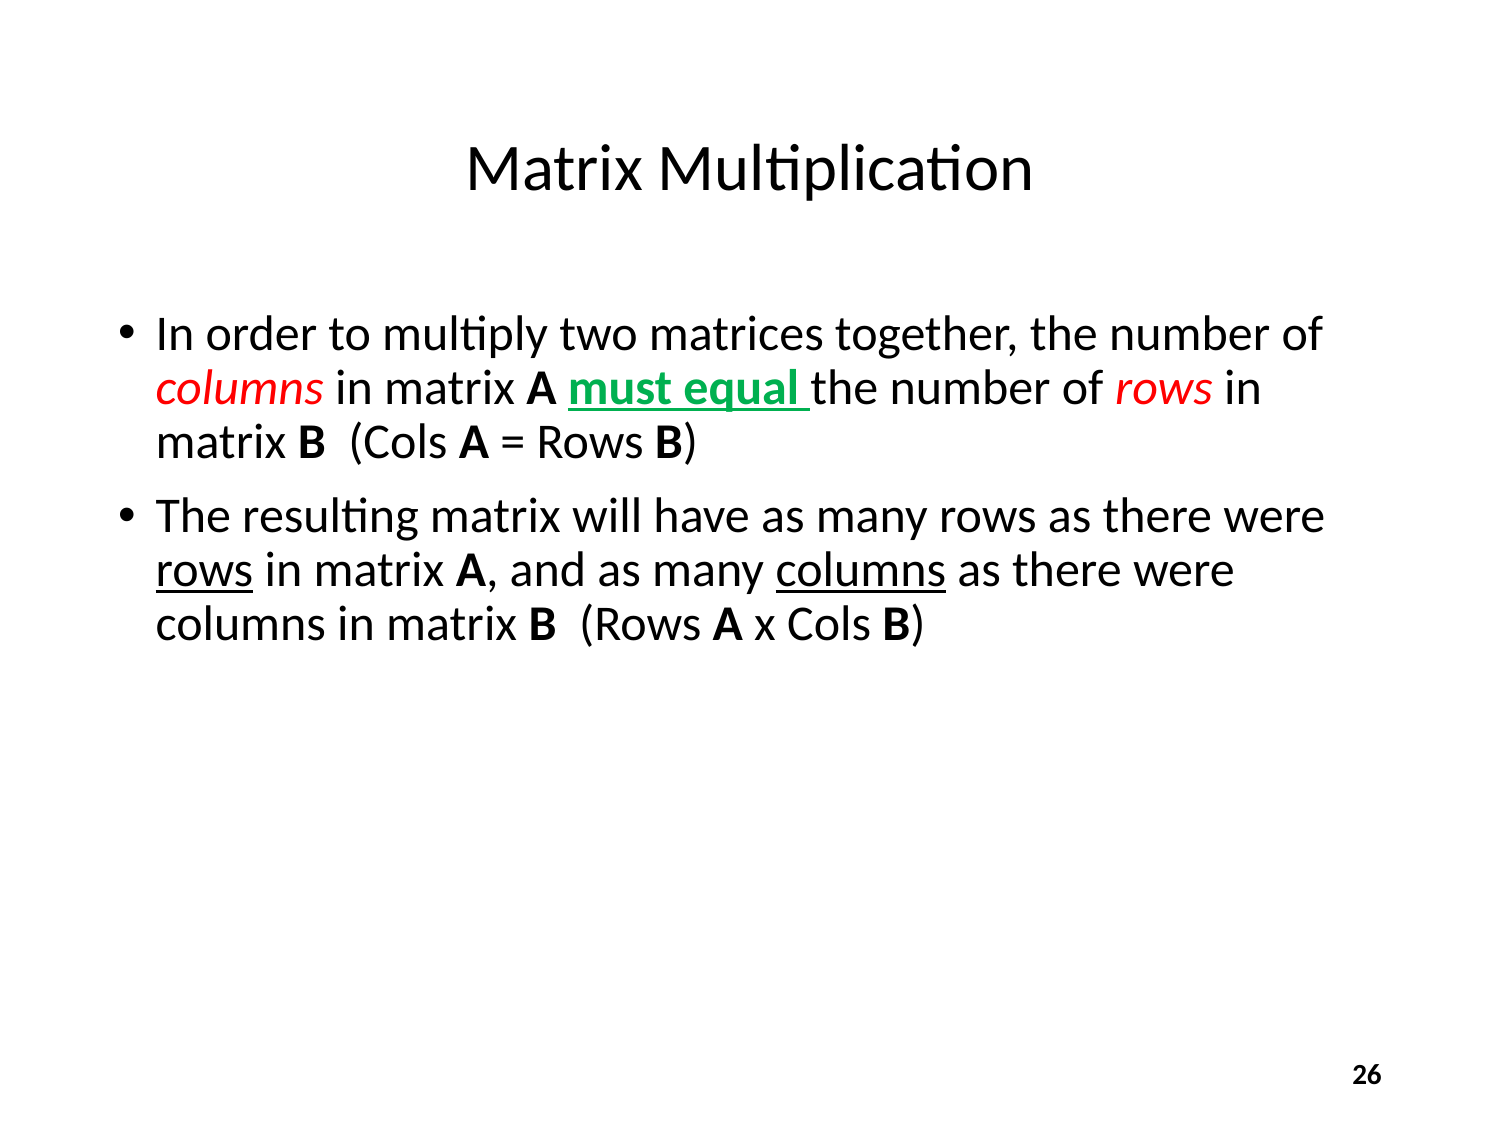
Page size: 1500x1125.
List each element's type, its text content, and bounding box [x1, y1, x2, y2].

title Matrix Multiplication [103, 59, 1397, 278]
slide_number 26 [1059, 1042, 1397, 1103]
list In order to multiply two matrices together, the number of columns in matrix A must equal the number of rows in matrix B (Cols A = Rows B) The resulting matrix will have as many rows as there were rows in matrix A, and as many columns as there were columns in matrix B (Rows A x Cols B) [103, 299, 1397, 1014]
